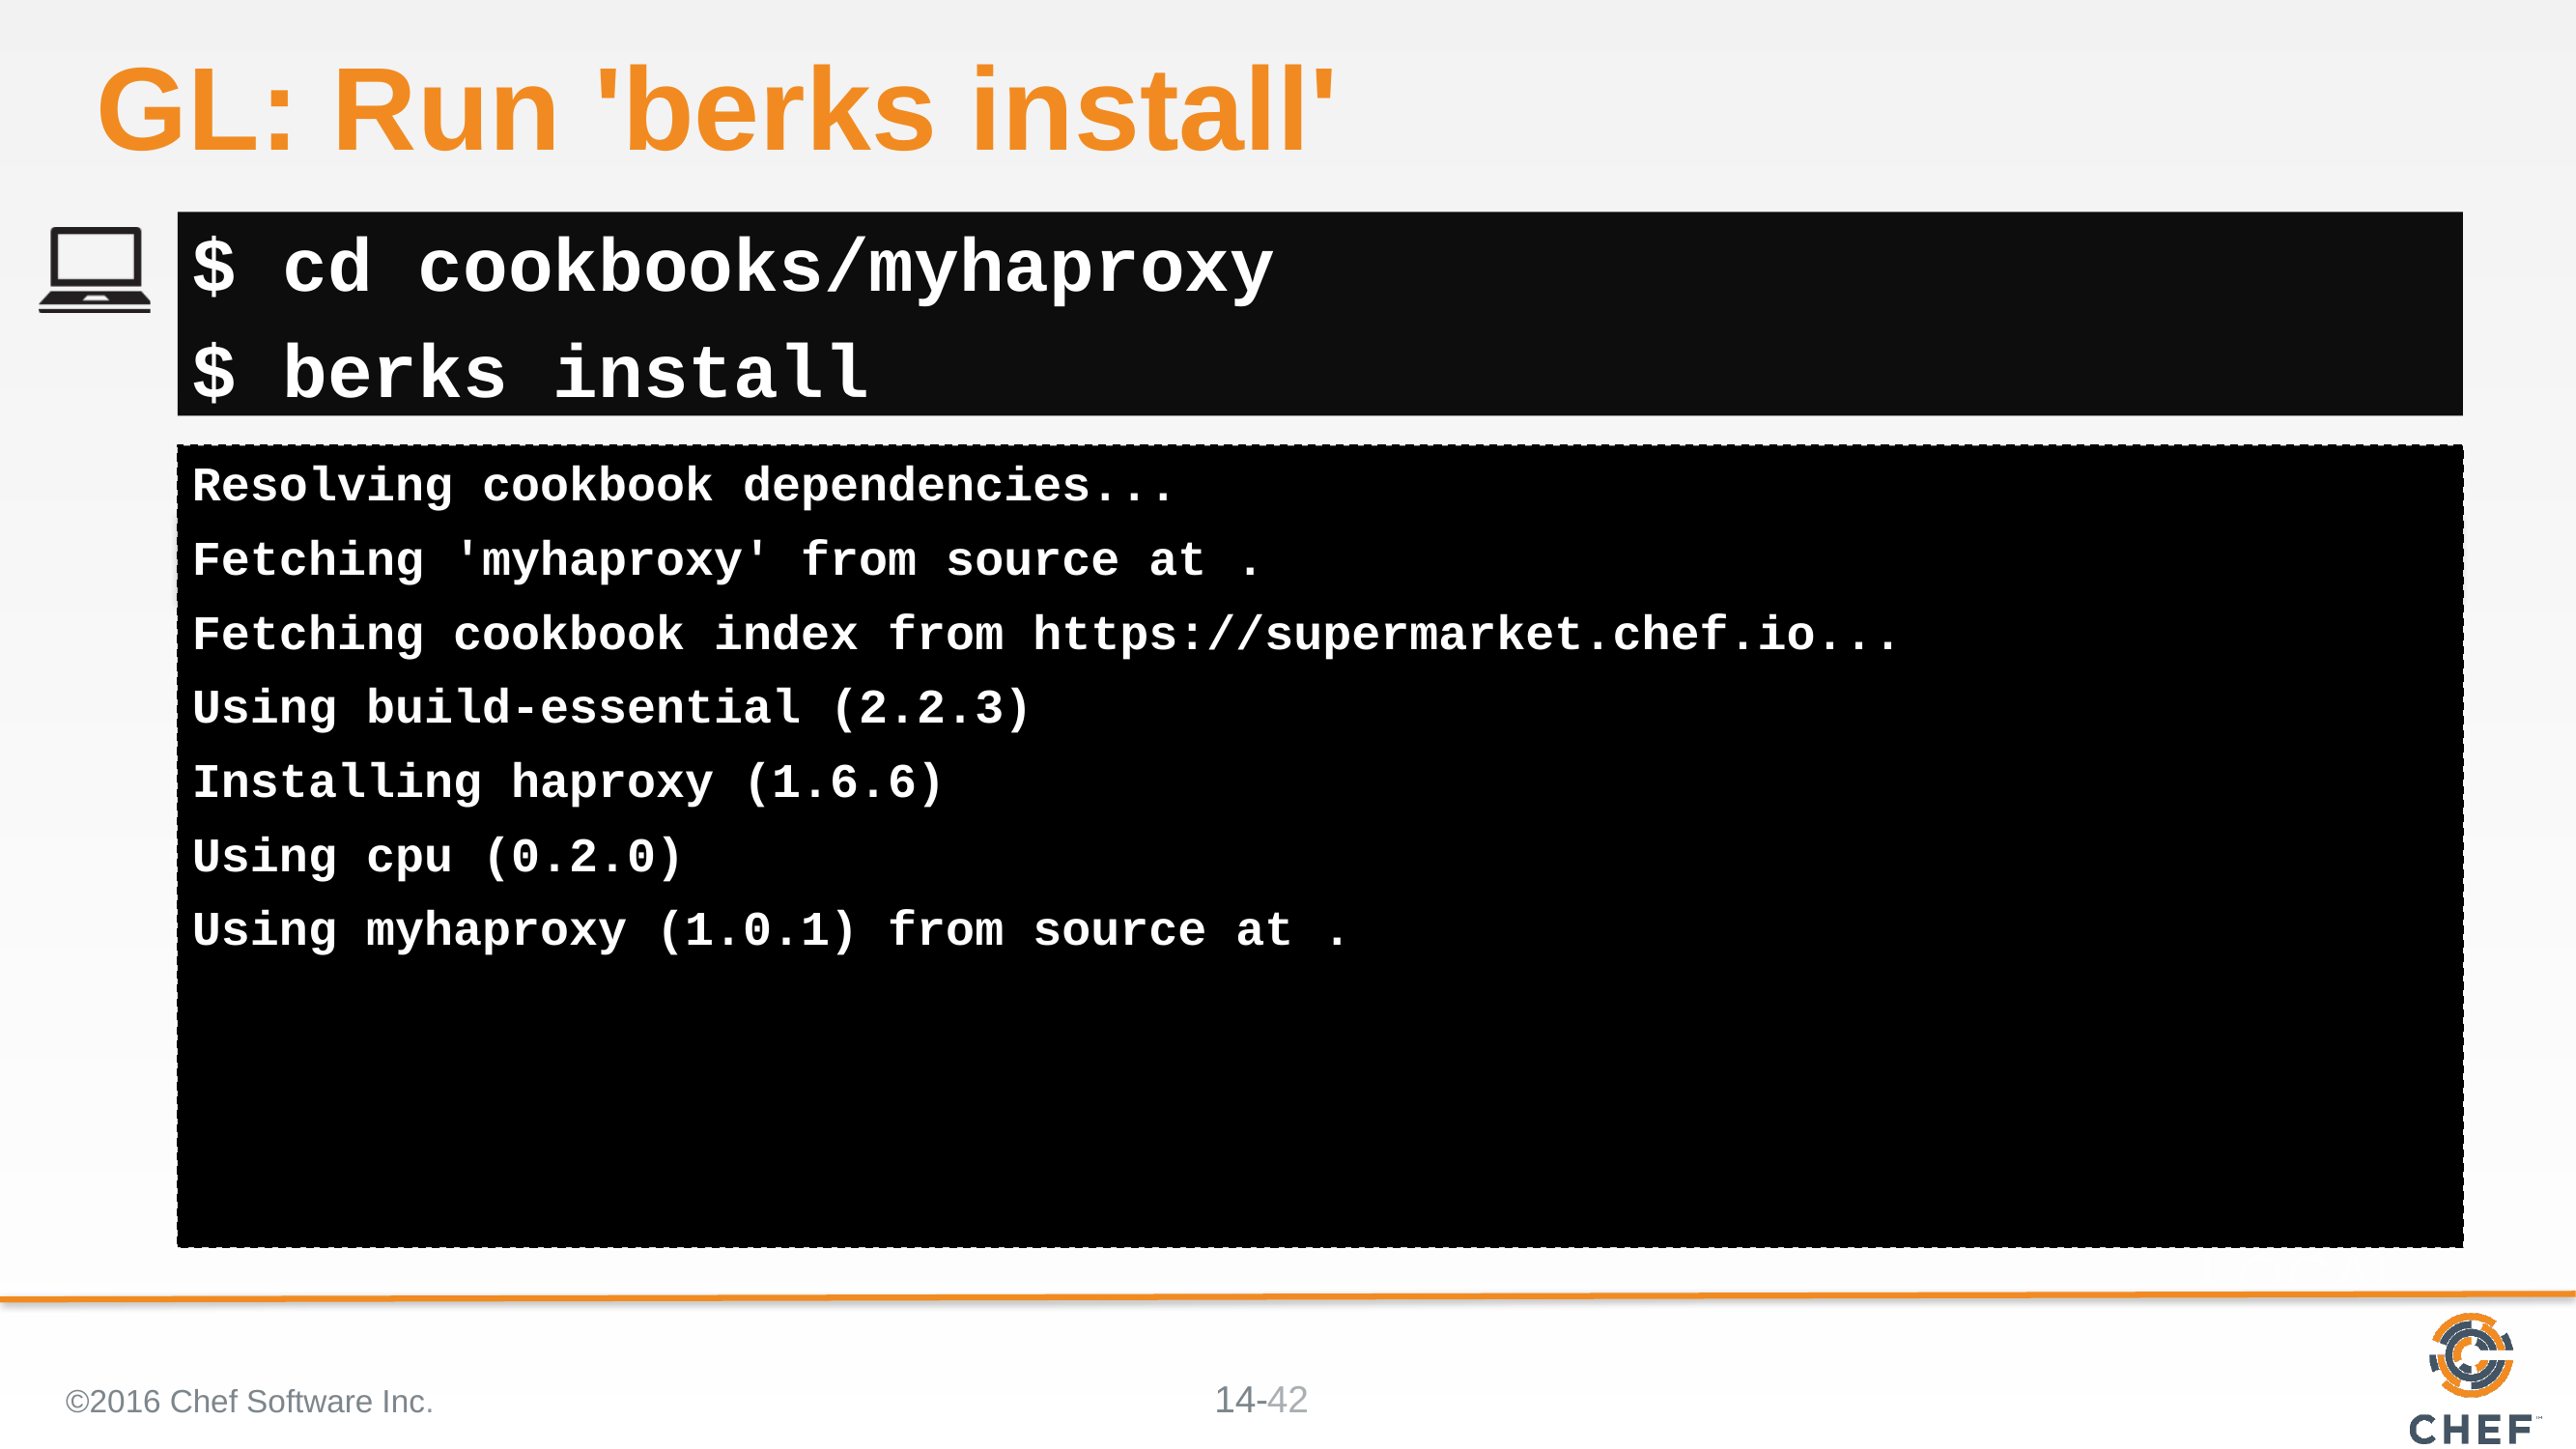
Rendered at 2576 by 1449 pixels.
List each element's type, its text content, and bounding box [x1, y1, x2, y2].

footer ©2016 Chef Software Inc. [51, 1359, 952, 1440]
title GL: Run 'berks install' [96, 48, 2463, 180]
list $ cd cookbooks/myhaproxy $ berks install [177, 212, 2463, 416]
slide_number 42 [998, 1359, 1578, 1437]
picture [2399, 1297, 2550, 1449]
list Resolving cookbook dependencies... Fetching 'myhaproxy' from source at . Fetching cookbook index from https://supermarket.chef.io... Using build-essential (2.2.3) Installing haproxy (1.6.6) Using cpu (0.2.0) Using myhaproxy (1.0.1) from source at . [177, 444, 2464, 1248]
